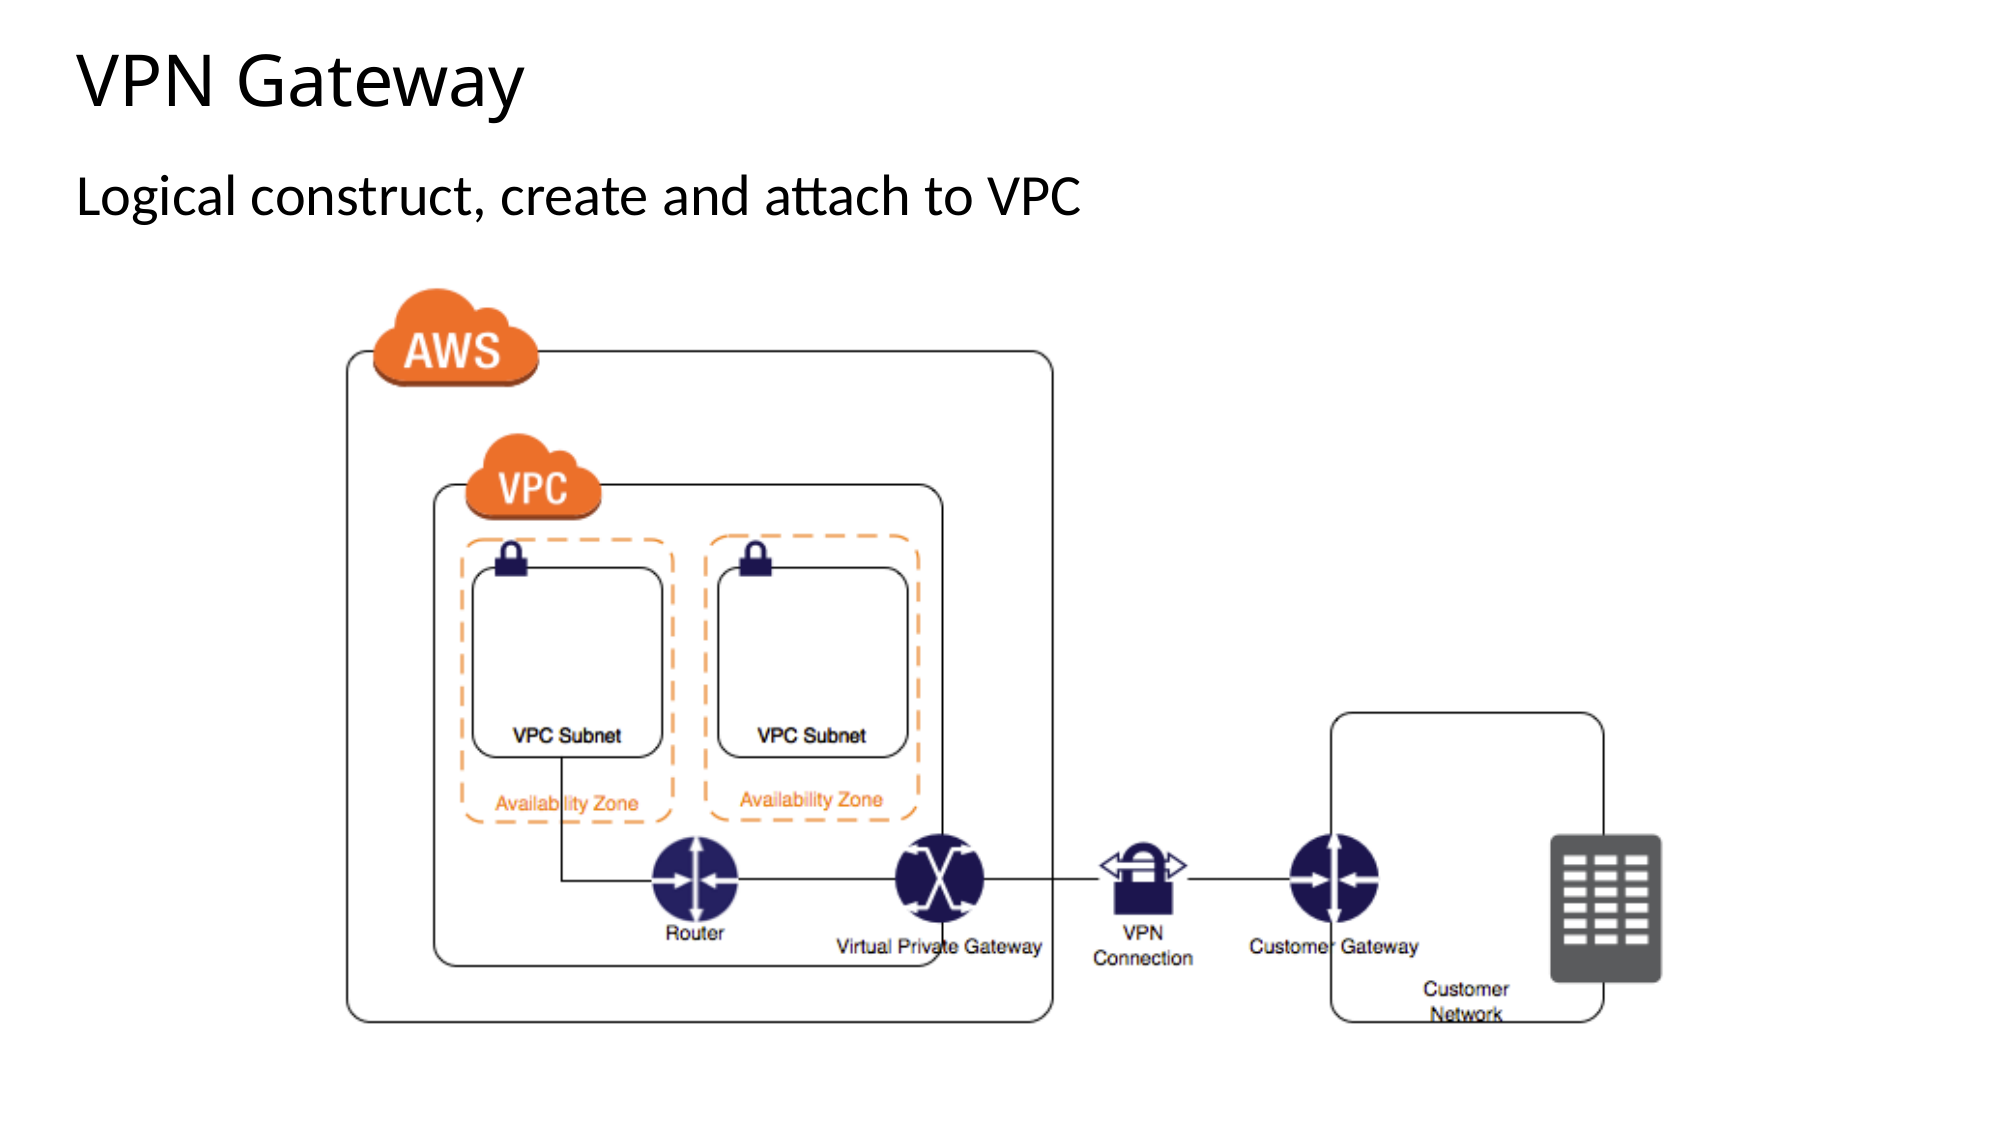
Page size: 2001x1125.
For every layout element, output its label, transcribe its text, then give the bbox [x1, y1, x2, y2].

title VPN Gateway [61, 37, 1915, 130]
picture [335, 283, 1665, 1039]
list Logical construct, create and attach to VPC [61, 158, 1915, 310]
